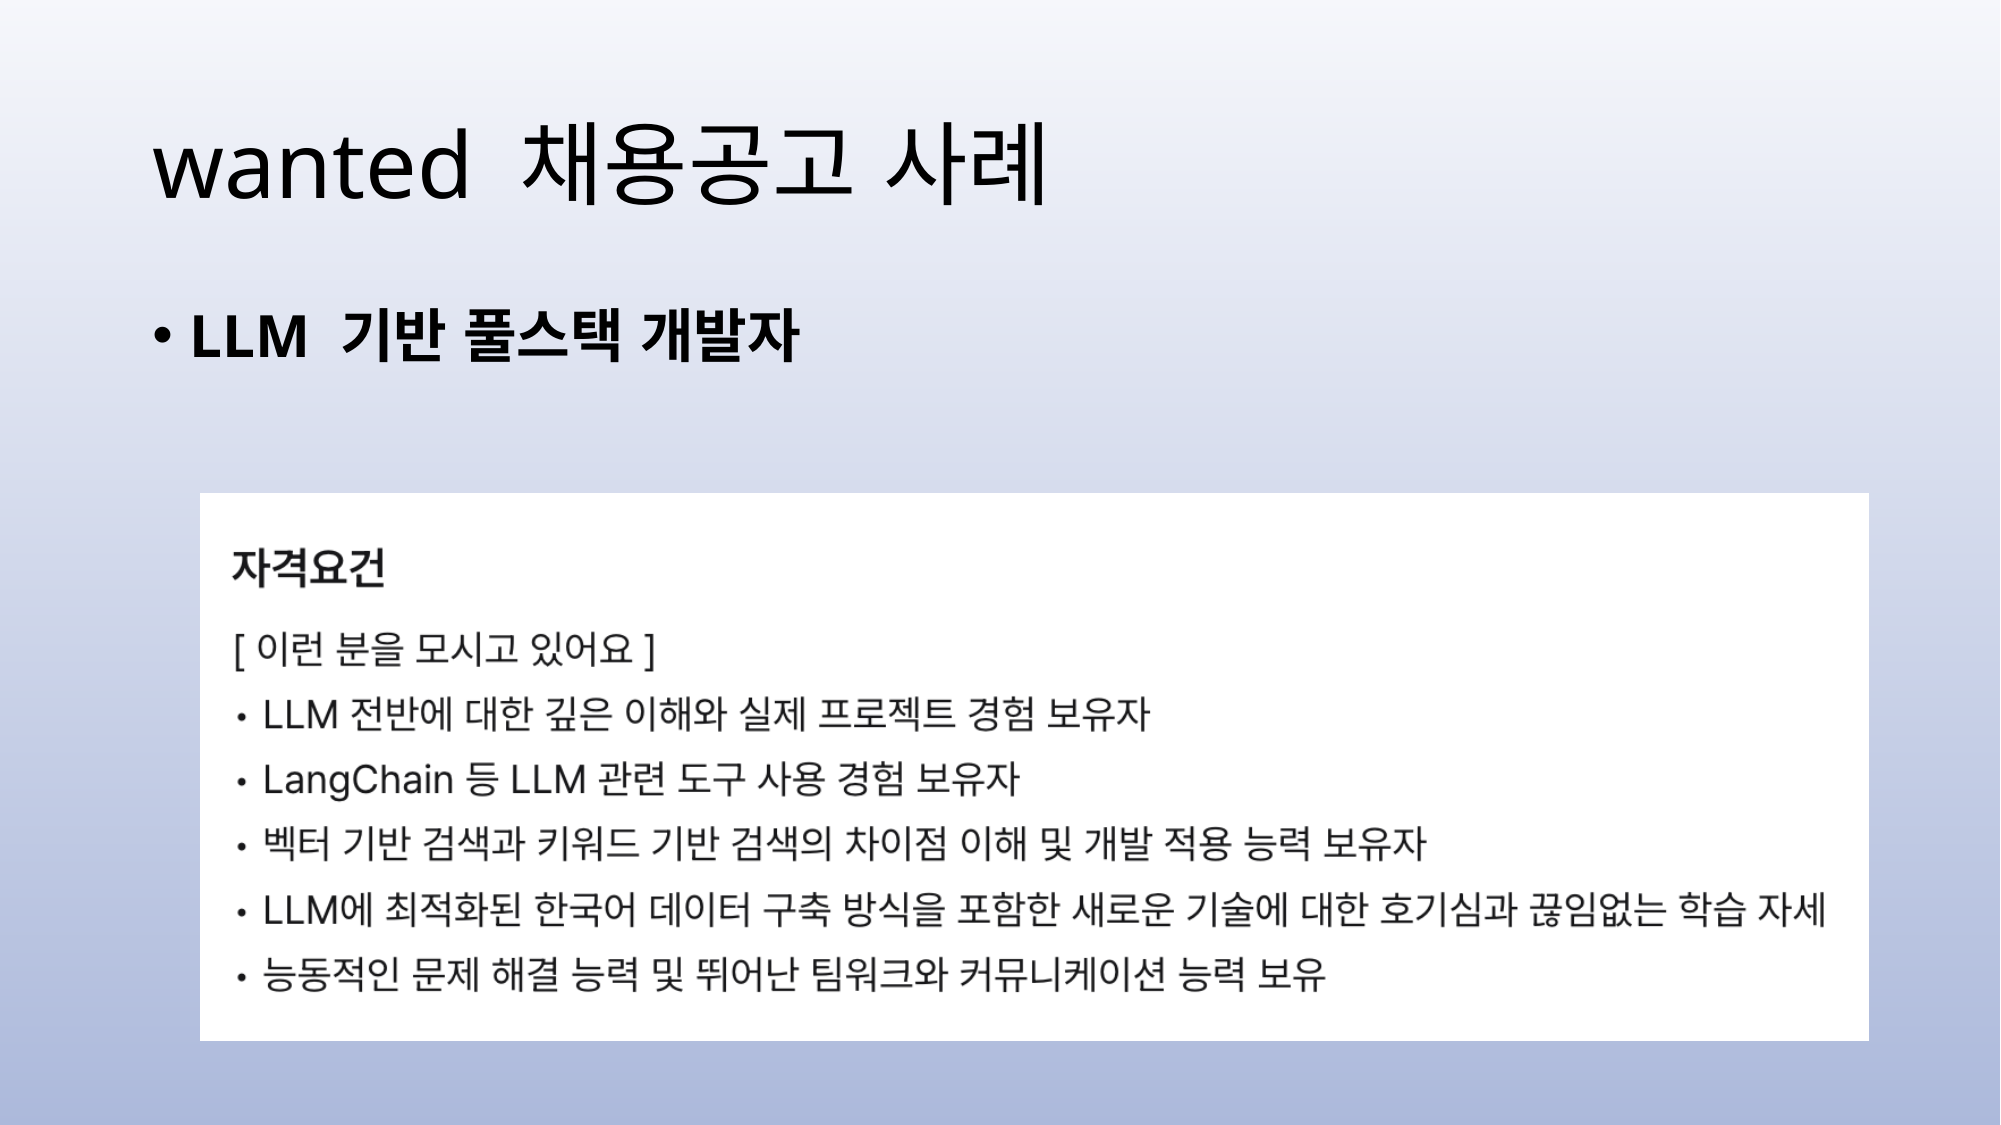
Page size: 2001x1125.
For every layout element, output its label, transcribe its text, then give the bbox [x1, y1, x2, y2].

title wanted 채용공고 사례 [137, 59, 1863, 278]
picture [200, 493, 1869, 1041]
list LLM 기반 풀스택 개발자 [137, 299, 1863, 1014]
